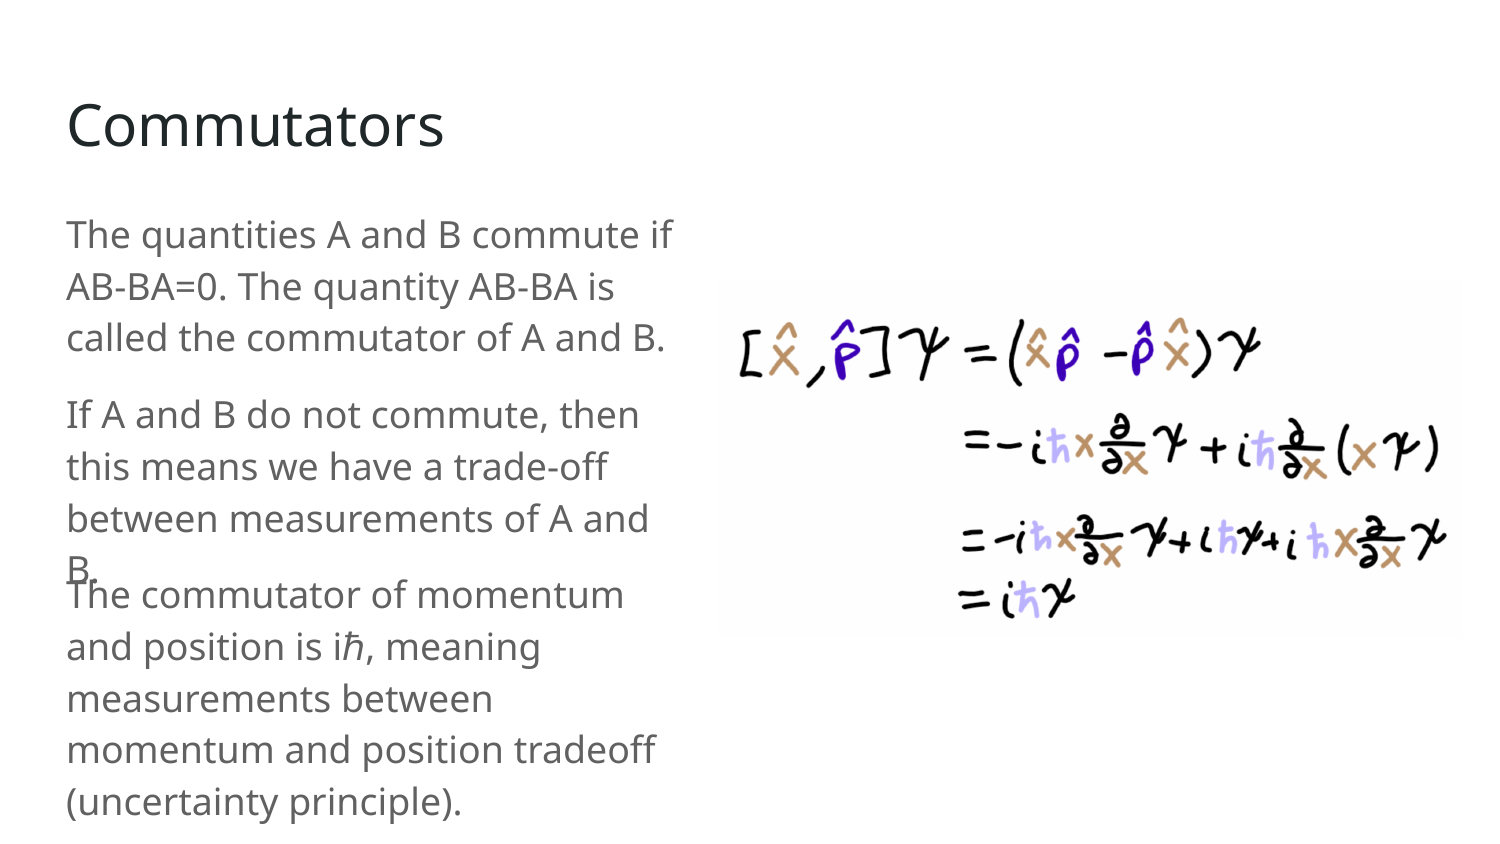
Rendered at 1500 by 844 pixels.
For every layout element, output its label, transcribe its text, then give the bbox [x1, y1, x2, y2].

list The commutator of momentum and position is iℏ, meaning measurements between momentum and position tradeoff (uncertainty principle). [51, 549, 708, 844]
list The quantities A and B commute if AB-BA=0. The quantity AB-BA is called the commutator of A and B. [51, 189, 708, 369]
picture [718, 280, 1462, 639]
list If A and B do not commute, then this means we have a trade-off between measurements of A and B. [51, 369, 708, 549]
title Commutators [51, 72, 1449, 244]
